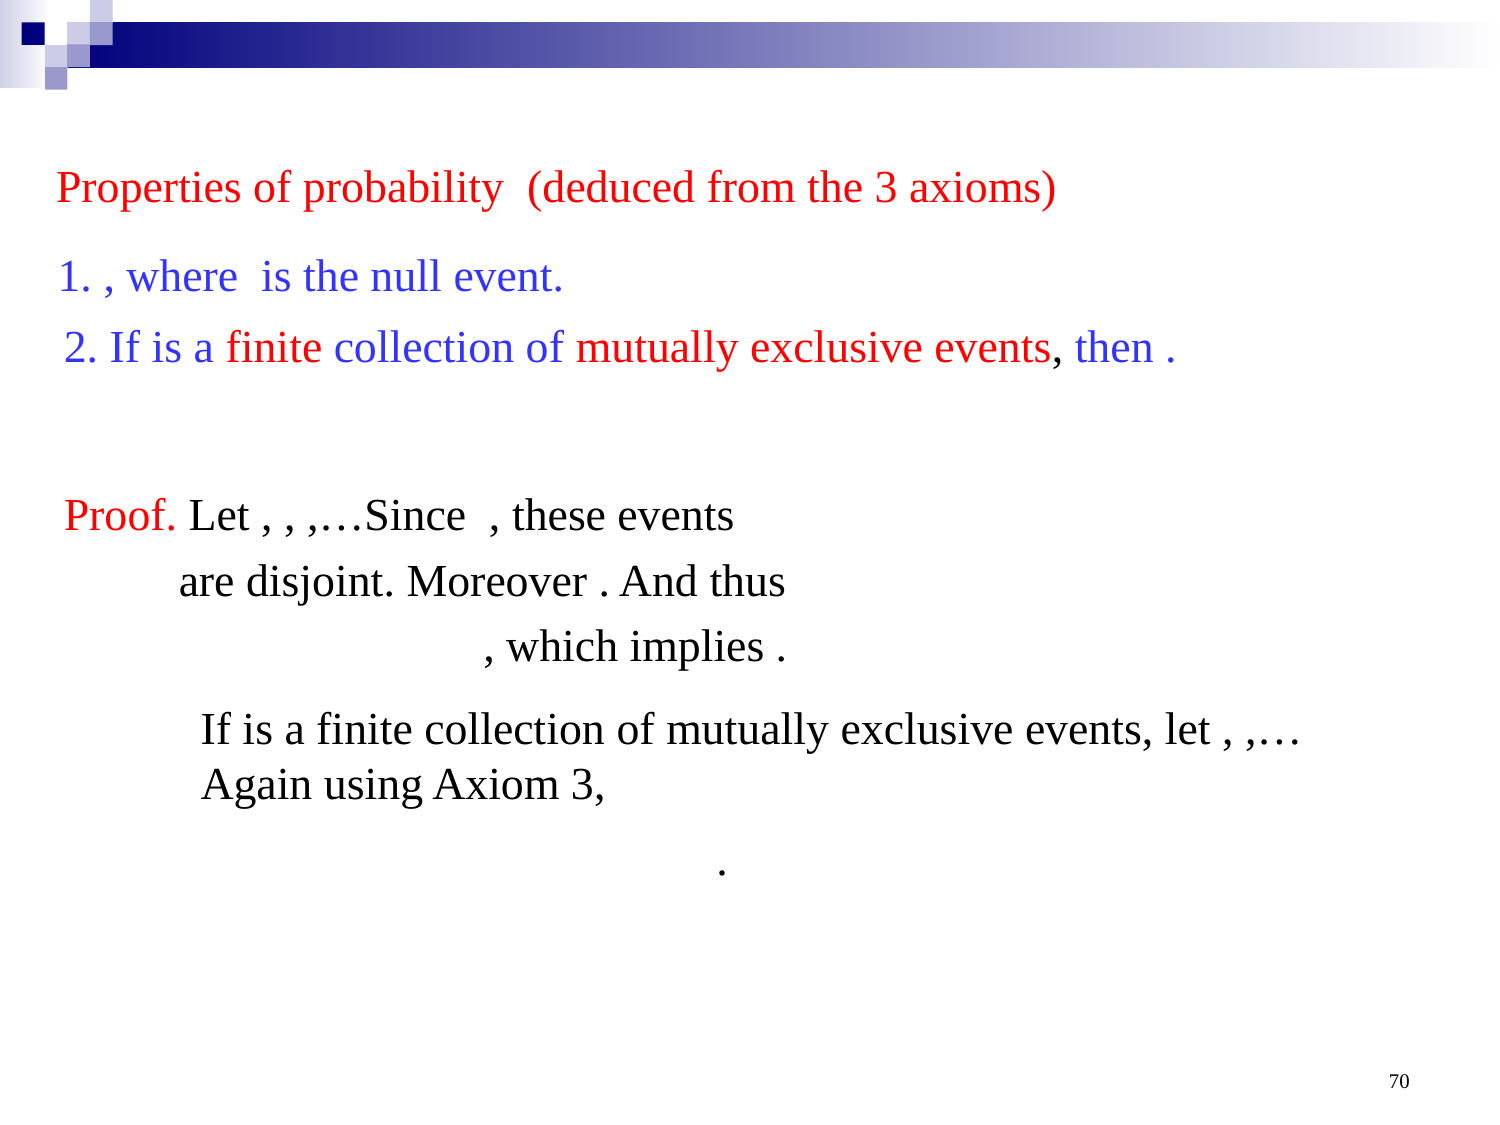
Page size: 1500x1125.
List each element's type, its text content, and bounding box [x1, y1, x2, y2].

slide_number 70 [1074, 1024, 1426, 1101]
text_box Properties of probability (deduced from the 3 axioms) [41, 149, 1425, 220]
